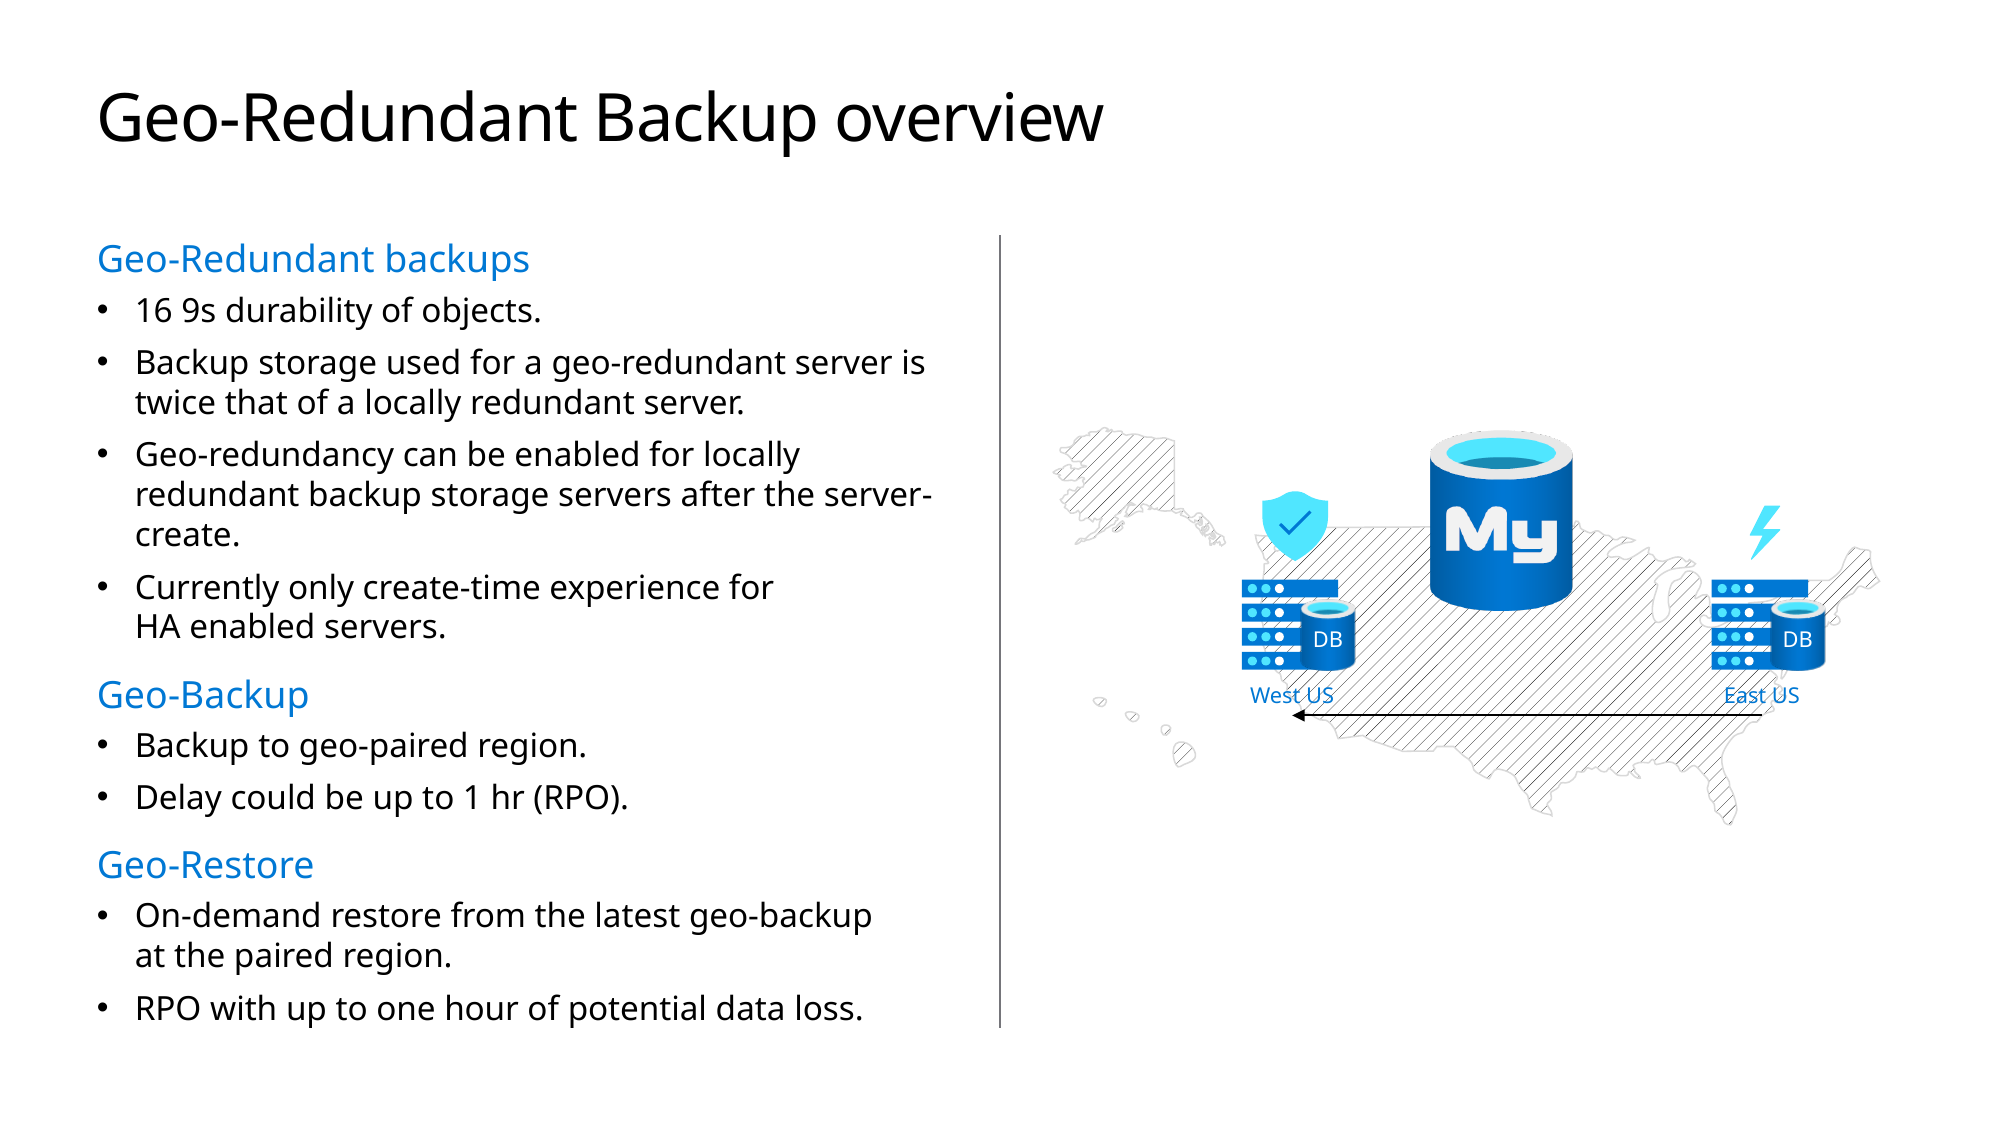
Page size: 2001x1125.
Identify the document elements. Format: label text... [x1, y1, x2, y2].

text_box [1052, 427, 1880, 826]
title Geo-Redundant Backup overview [96, 75, 1904, 156]
text_box Geo-Redundant backups 16 9s durability of objects. Backup storage used for a geo-redundant server is twice that of a locally redundant server. Geo-redundancy can be enabled for locally redundant backup storage servers after the server-create. Currently only create-time experience for HA enabled servers. Geo-Backup Backup to geo-paired region. Delay could be up to 1 hr (RPO). Geo-Restore On-demand restore from the latest geo-backup at the paired region. RPO with up to one hour of potential data loss. [96, 235, 957, 1063]
